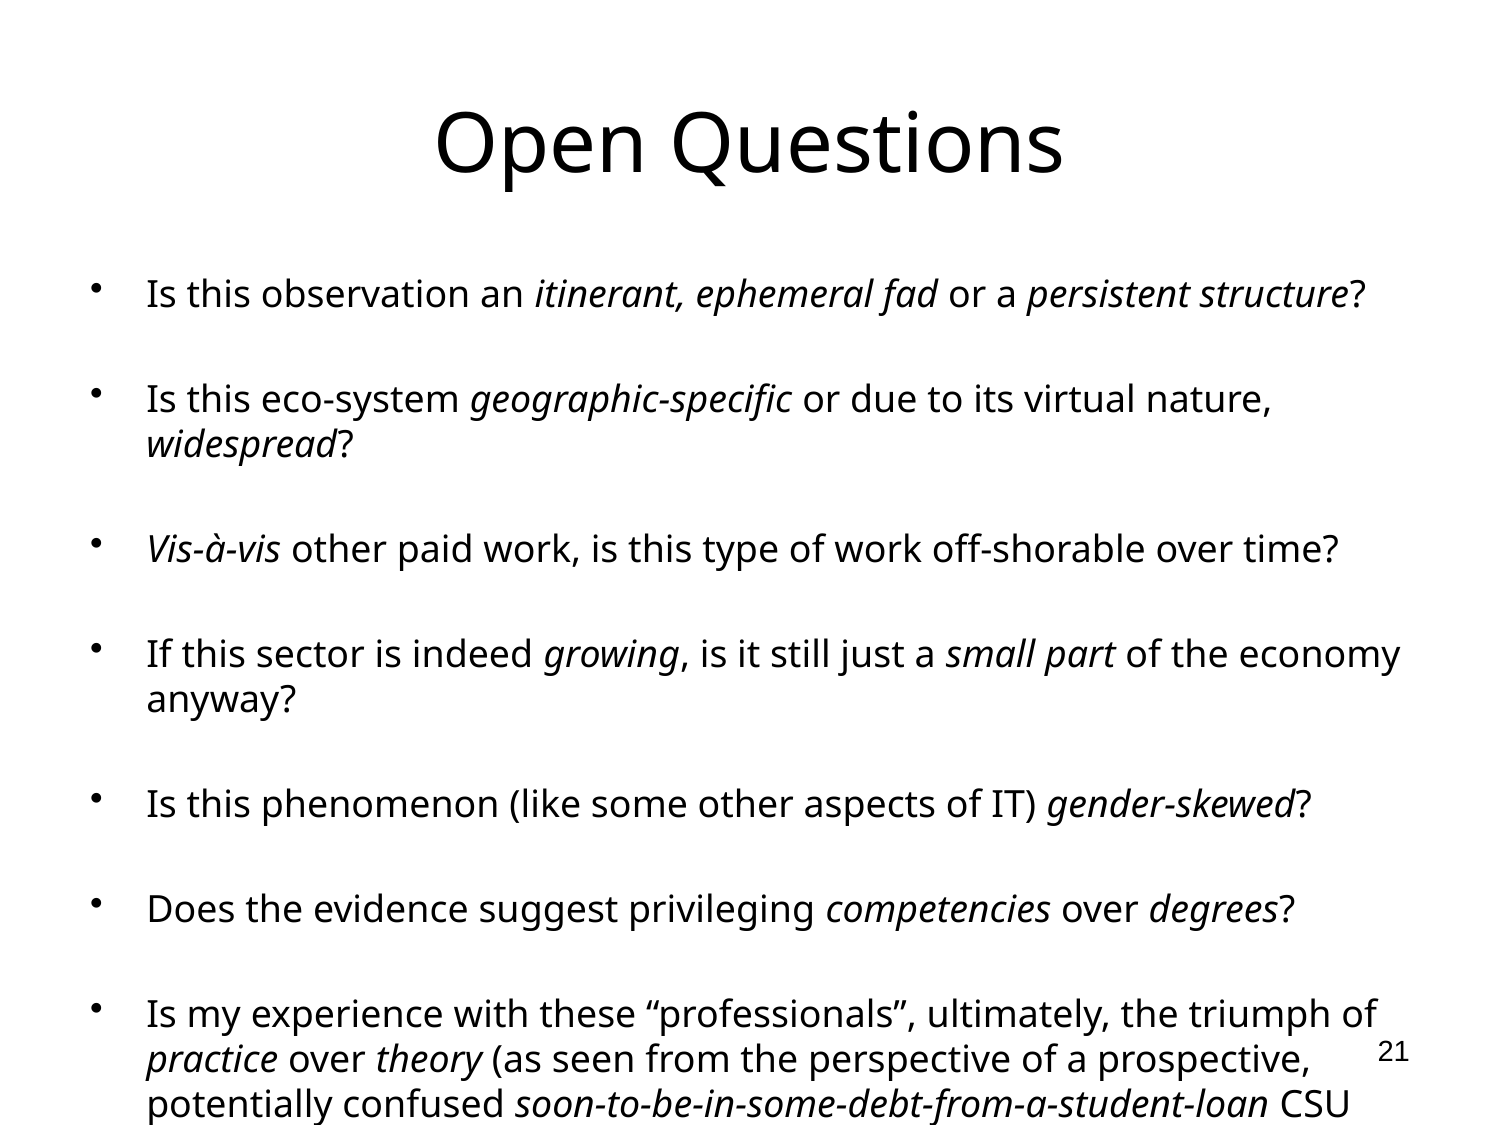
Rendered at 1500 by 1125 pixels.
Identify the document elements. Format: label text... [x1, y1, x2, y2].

list Is this observation an itinerant, ephemeral fad or a persistent structure? Is this eco-system geographic-specific or due to its virtual nature, widespread? Vis-à-vis other paid work, is this type of work off-shorable over time? If this sector is indeed growing, is it still just a small part of the economy anyway? Is this phenomenon (like some other aspects of IT) gender-skewed? Does the evidence suggest privileging competencies over degrees? Is my experience with these “professionals”, ultimately, the triumph of practice over theory (as seen from the perspective of a prospective, potentially confused soon-to-be-in-some-debt-from-a-student-loan CSU student)? [75, 262, 1425, 1005]
slide_number 21 [1074, 1024, 1425, 1103]
title Open Questions [75, 45, 1425, 233]
